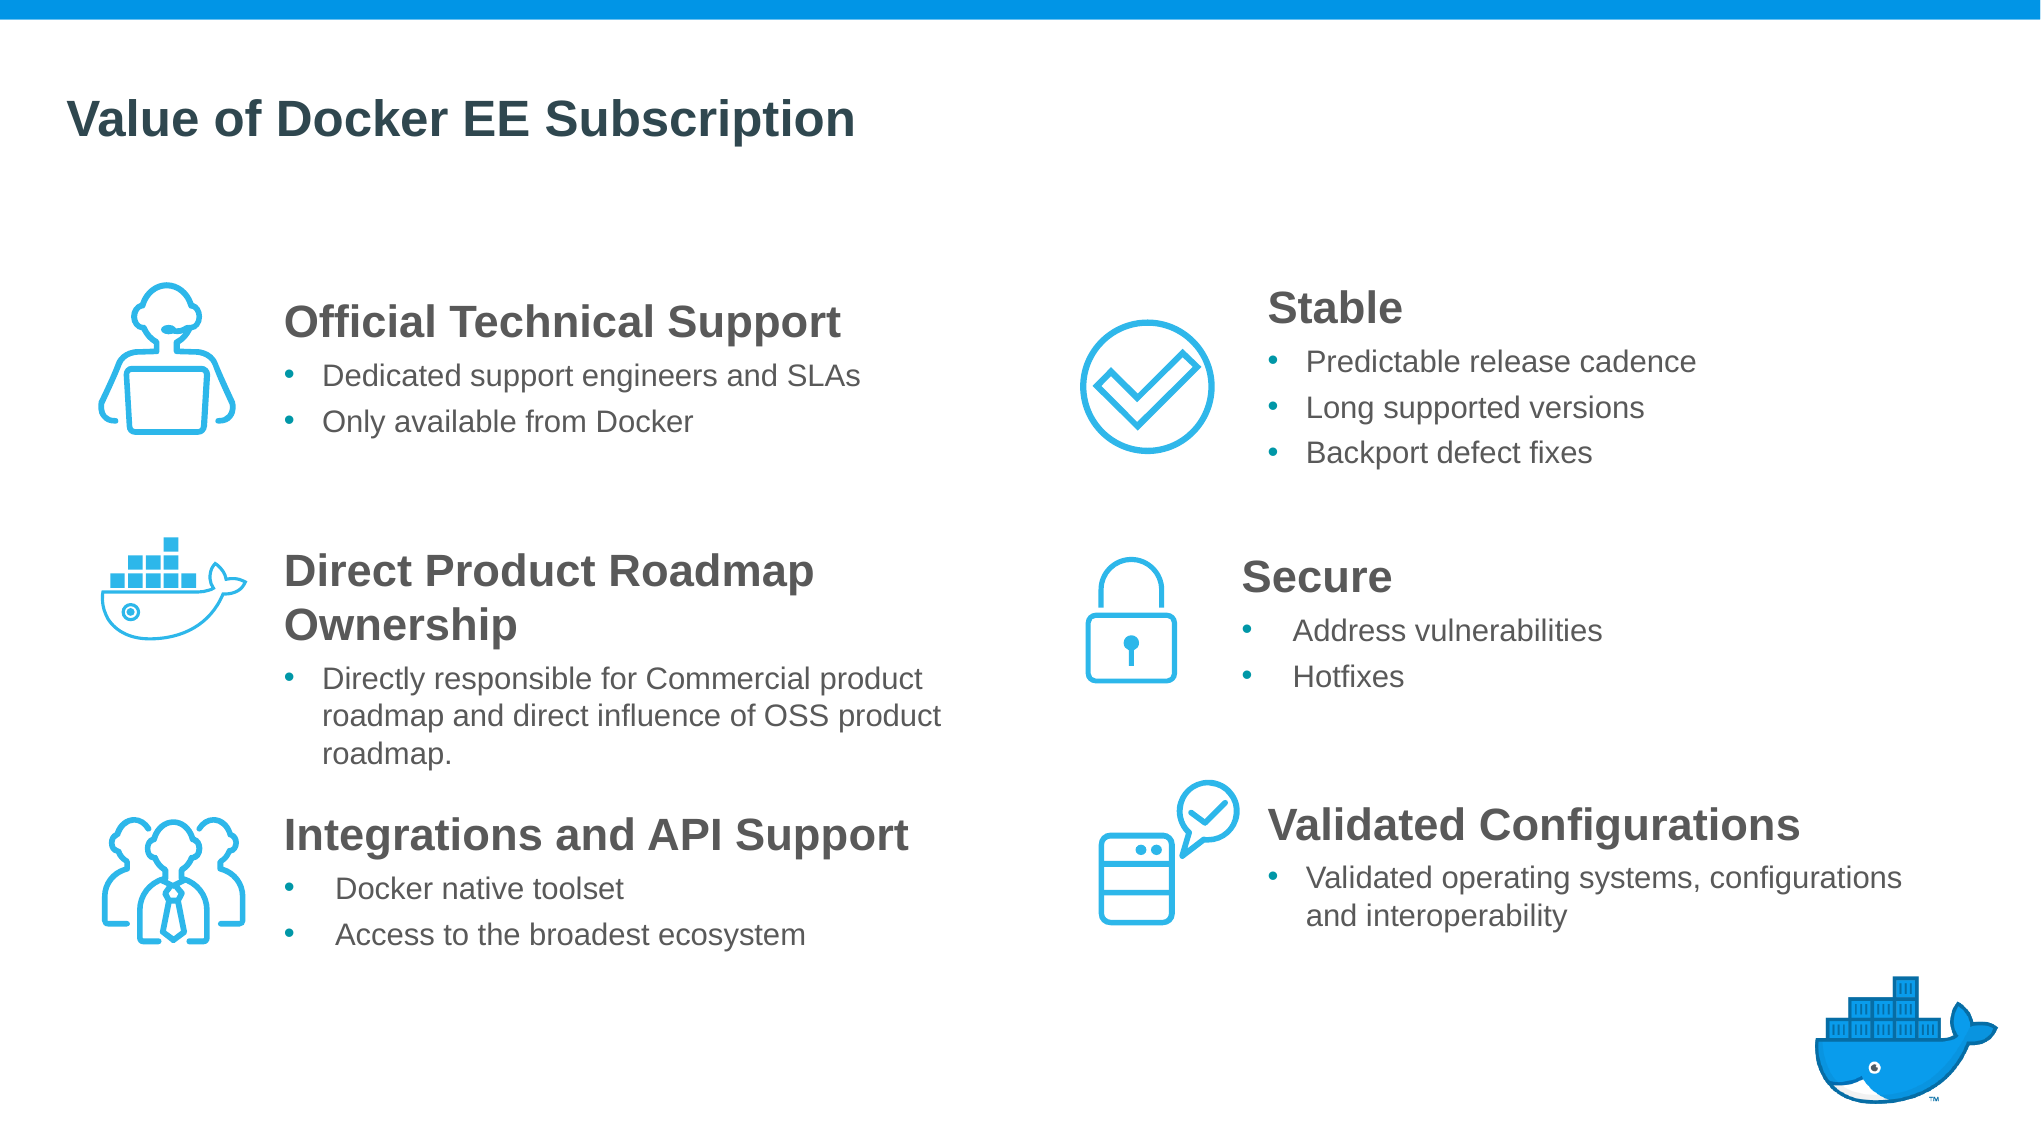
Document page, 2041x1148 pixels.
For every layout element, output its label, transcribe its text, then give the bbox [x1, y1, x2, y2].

text_box Integrations and API Support Docker native toolset Access to the broadest ecosystem [263, 795, 999, 964]
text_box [101, 816, 246, 945]
title Value of Docker EE Subscription [51, 61, 1945, 171]
picture [1796, 951, 2005, 1131]
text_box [101, 537, 246, 640]
text_box Secure Address vulnerabilities Hotfixes [1221, 537, 1957, 706]
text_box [1098, 779, 1241, 926]
text_box [1085, 612, 1178, 684]
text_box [1081, 320, 1214, 454]
text_box Validated Configurations Validated operating systems, configurations and interoperability [1247, 784, 1983, 1008]
text_box [1098, 556, 1165, 608]
text_box Official Technical Support Dedicated support engineers and SLAs Only available from Docker [263, 282, 979, 451]
text_box Direct Product Roadmap Ownership Directly responsible for Commercial product roadmap and direct influence of OSS product roadmap. [263, 531, 999, 784]
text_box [96, 281, 238, 435]
text_box Stable Predictable release cadence Long supported versions Backport defect fixes [1247, 268, 1983, 483]
